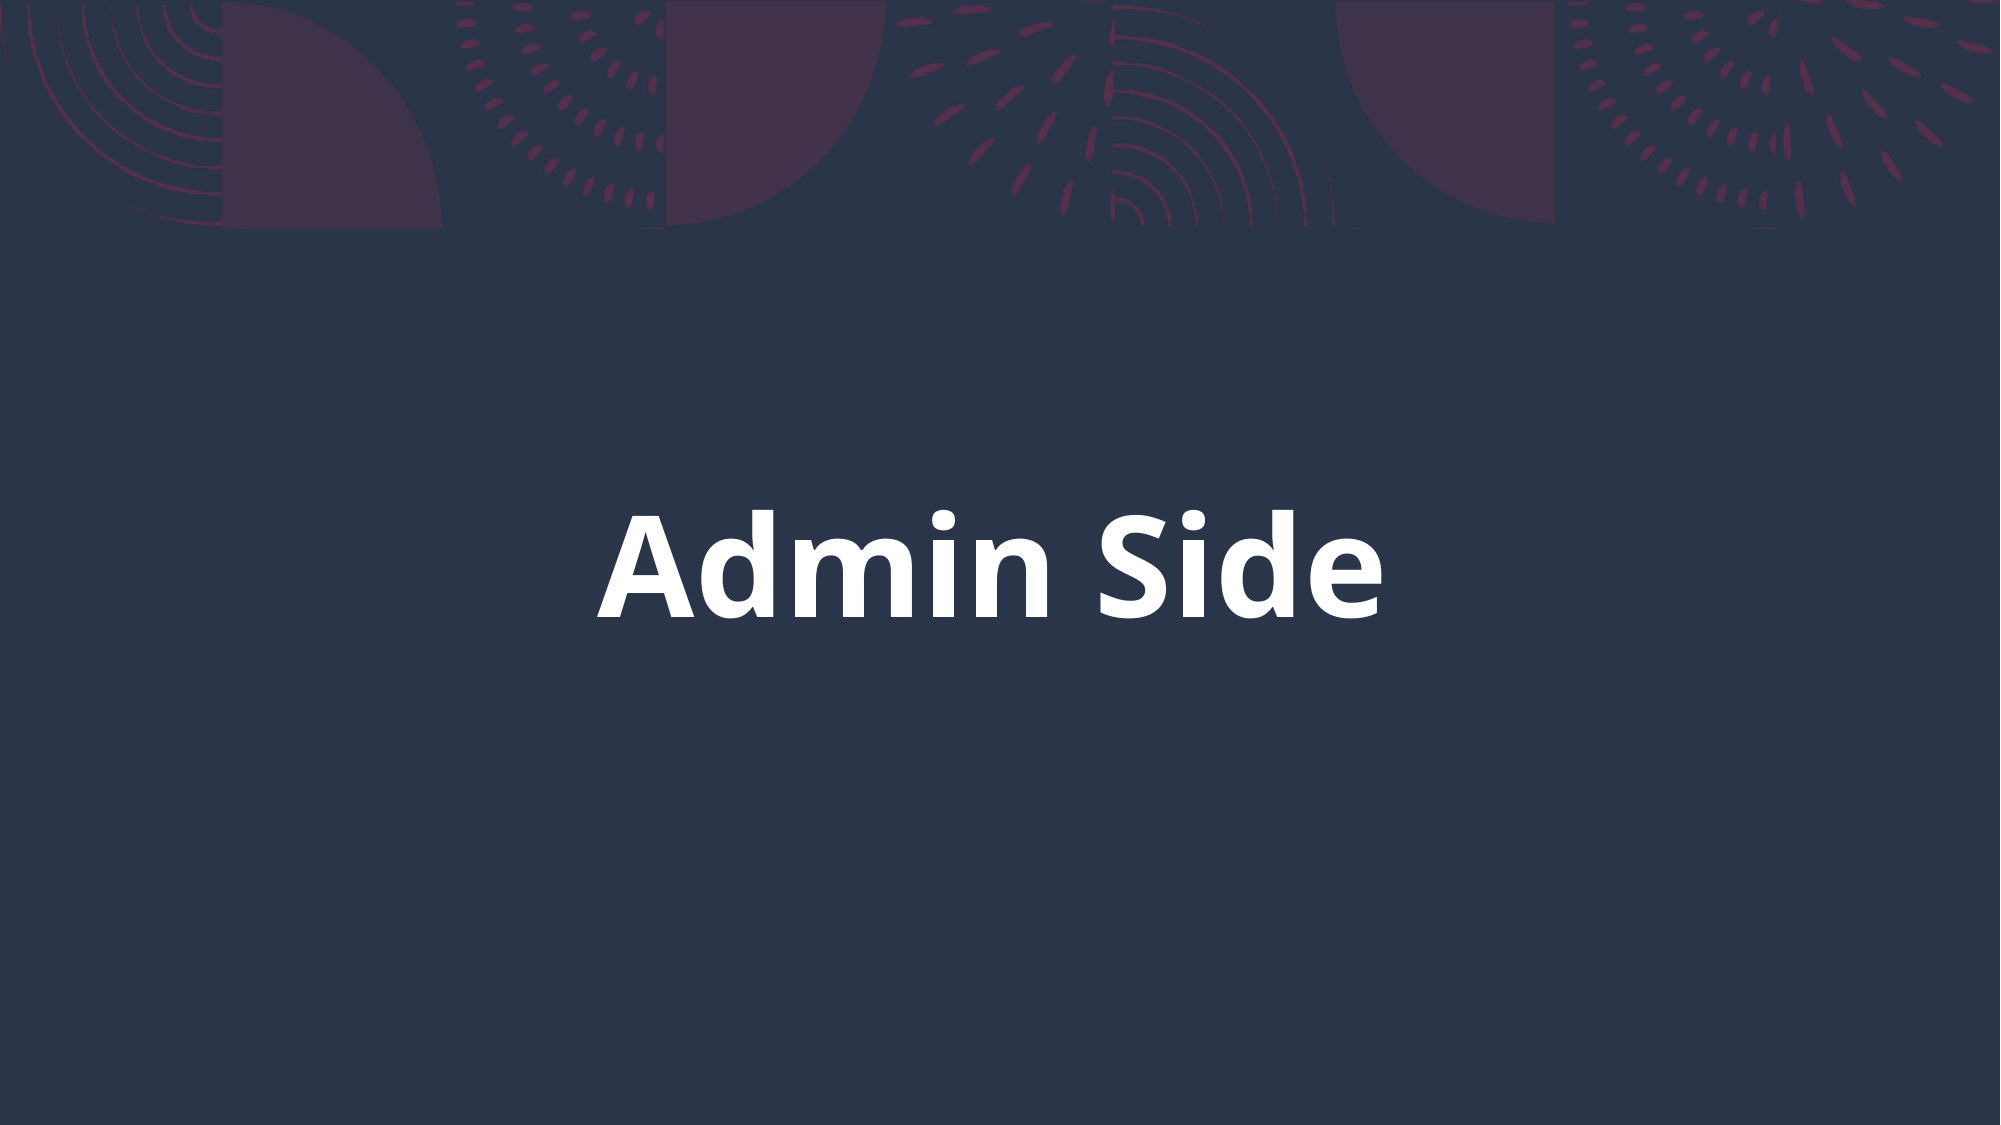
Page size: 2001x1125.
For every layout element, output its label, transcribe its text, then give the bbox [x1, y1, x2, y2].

list Admin Side [582, 452, 1418, 673]
